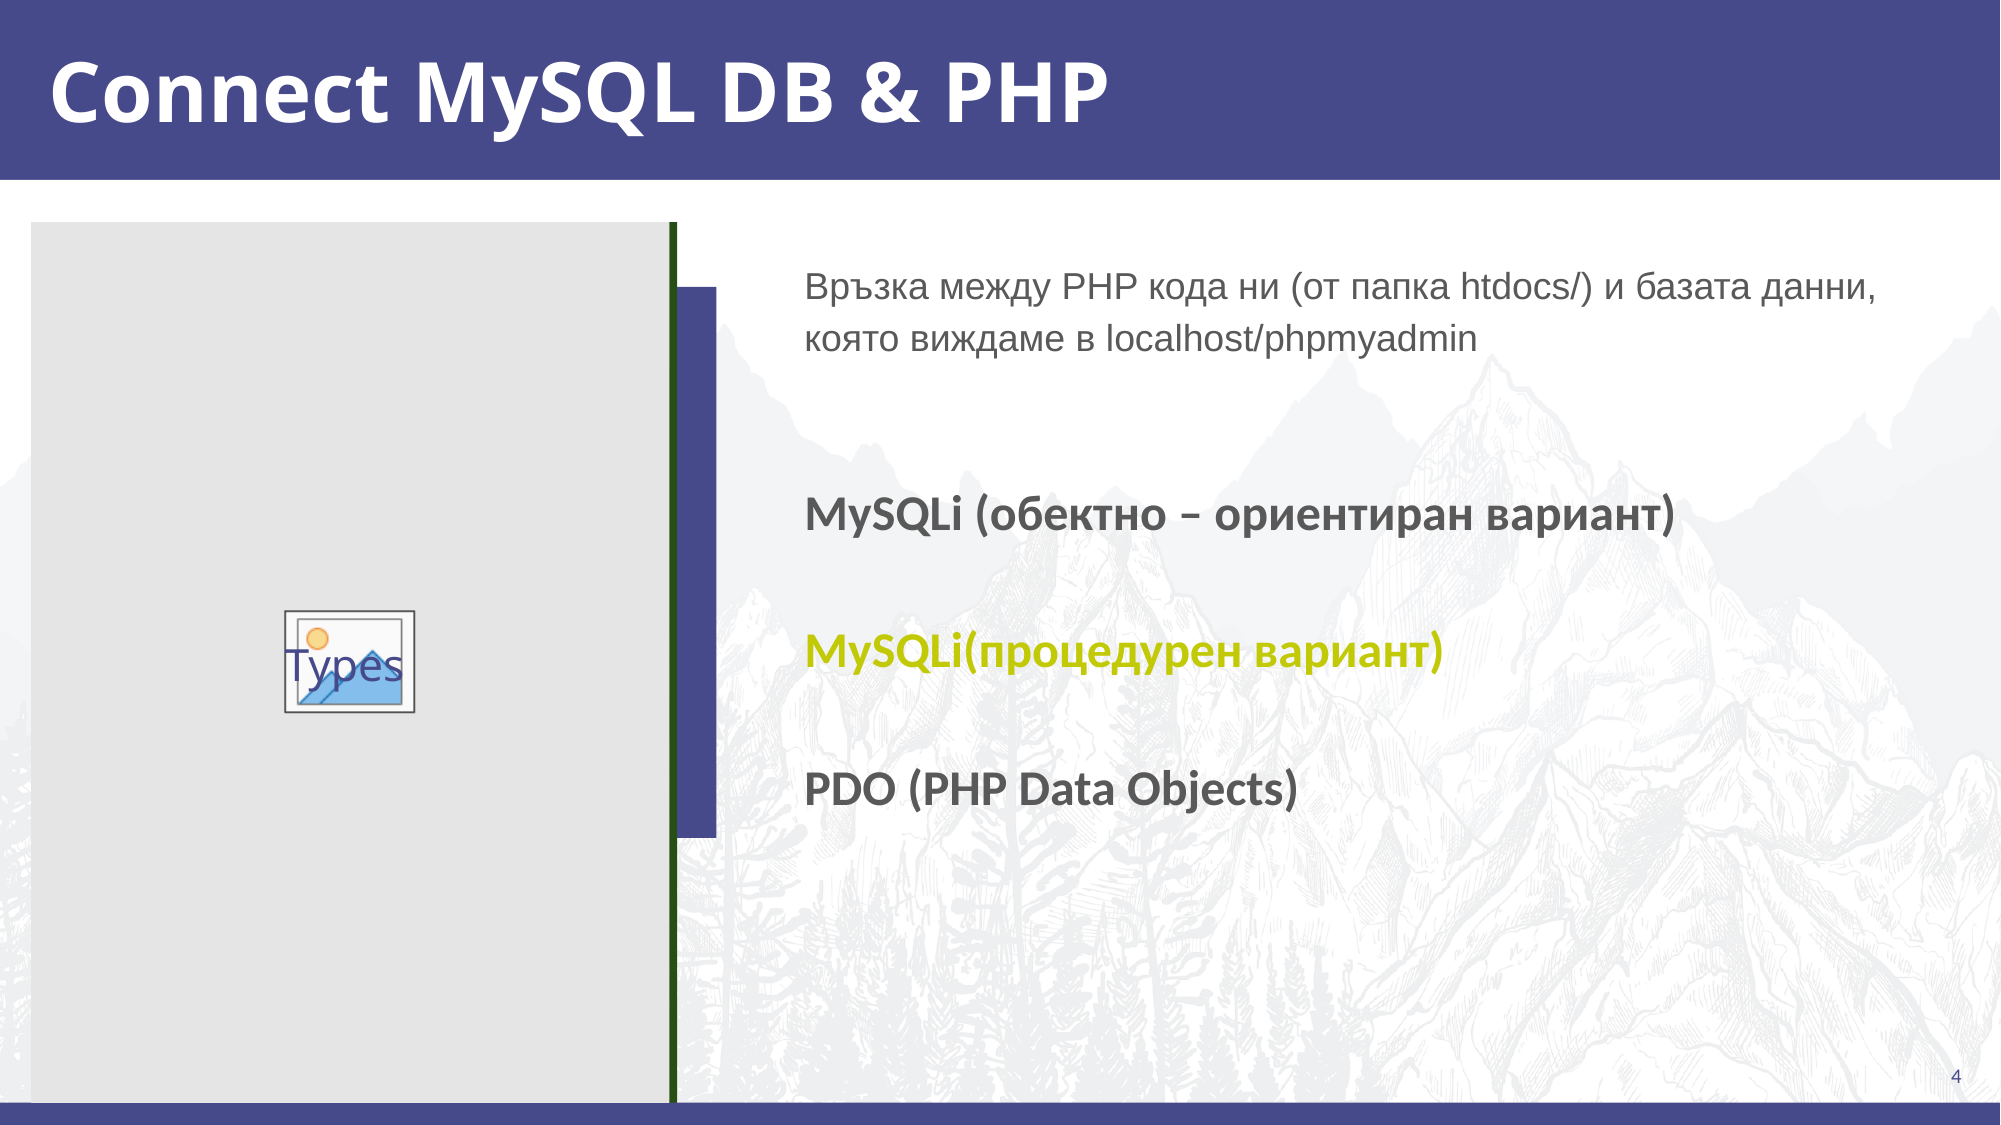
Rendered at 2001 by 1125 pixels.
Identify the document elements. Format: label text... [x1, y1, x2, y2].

list Връзка между PHP кода ни (от папка htdocs/) и базата данни, която виждаме в localhost/phpmyadmin MySQLi (обектно – ориентиран вариант) MySQLi(процедурен вариант) PDO (PHP Data Objects) [786, 222, 1968, 1047]
slide_number 4 [1897, 1049, 1968, 1101]
title Connect MySQL DB & PHP [31, 16, 1591, 162]
picture [30, 222, 670, 1103]
